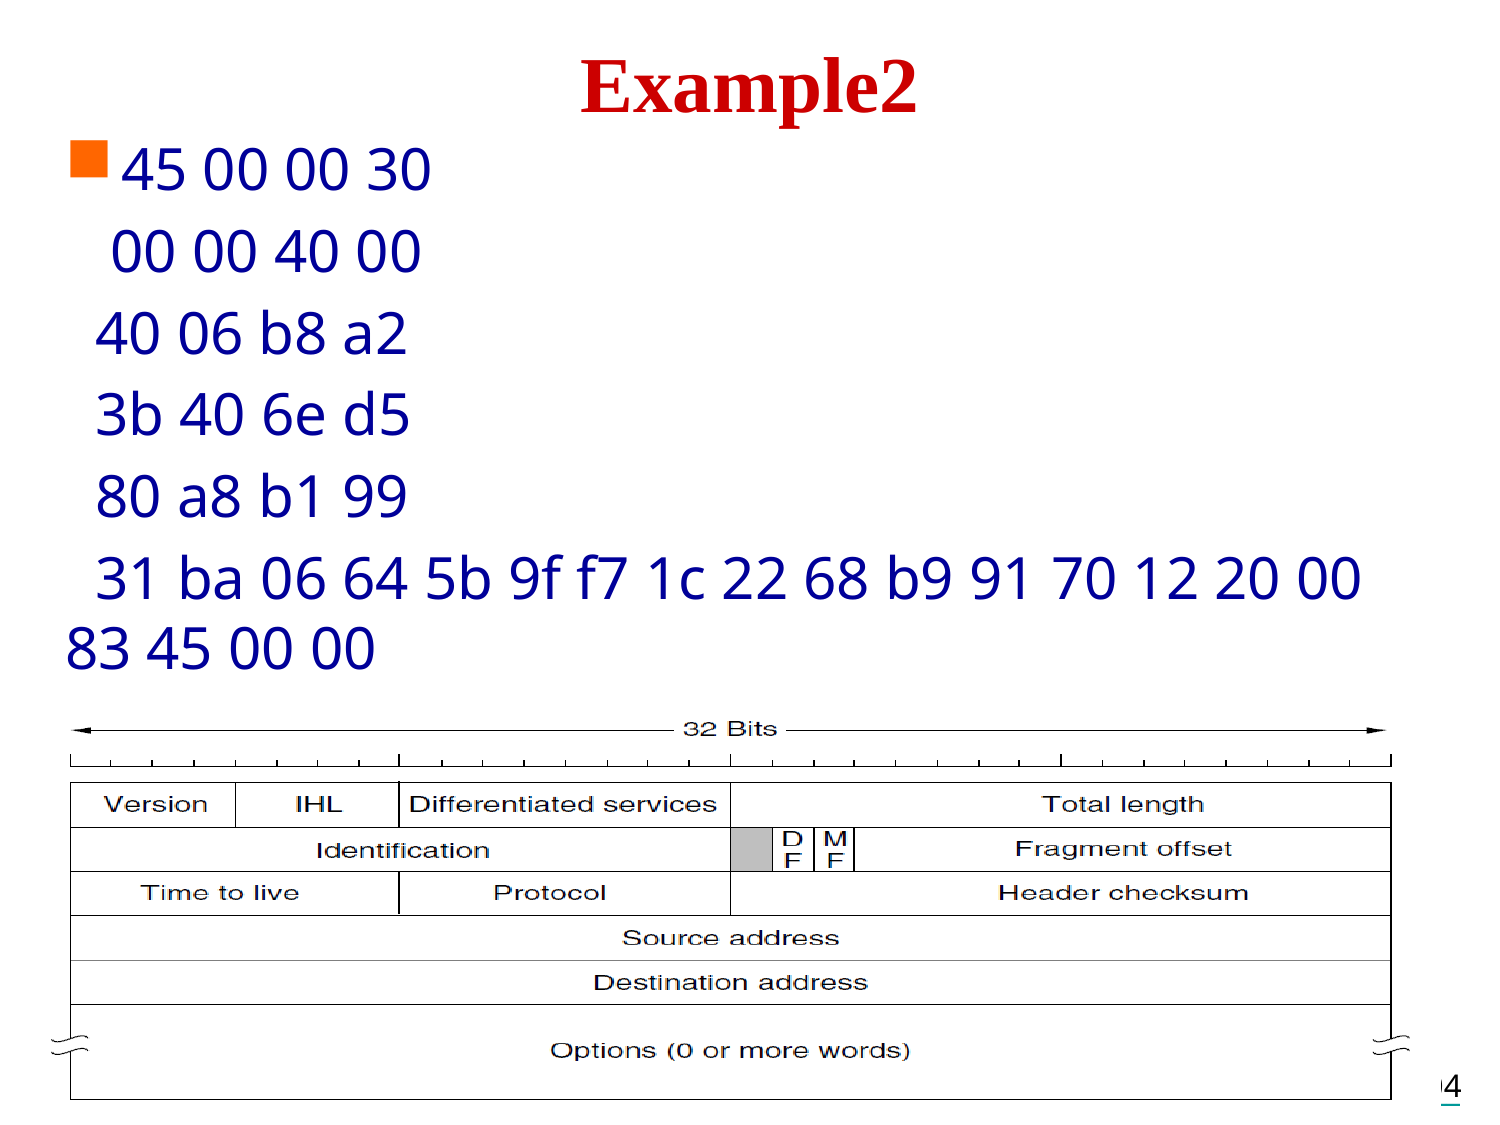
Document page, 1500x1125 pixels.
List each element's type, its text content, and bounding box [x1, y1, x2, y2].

picture [40, 697, 1441, 1125]
list 45 00 00 30 00 00 40 00 40 06 b8 a2 3b 40 6e d5 80 a8 b1 99 31 ba 06 64 5b 9f f7 1c 22 68 b9 91 70 12 20 00 83 45 00 00 [49, 124, 1401, 696]
title Example2 [74, 24, 1426, 138]
